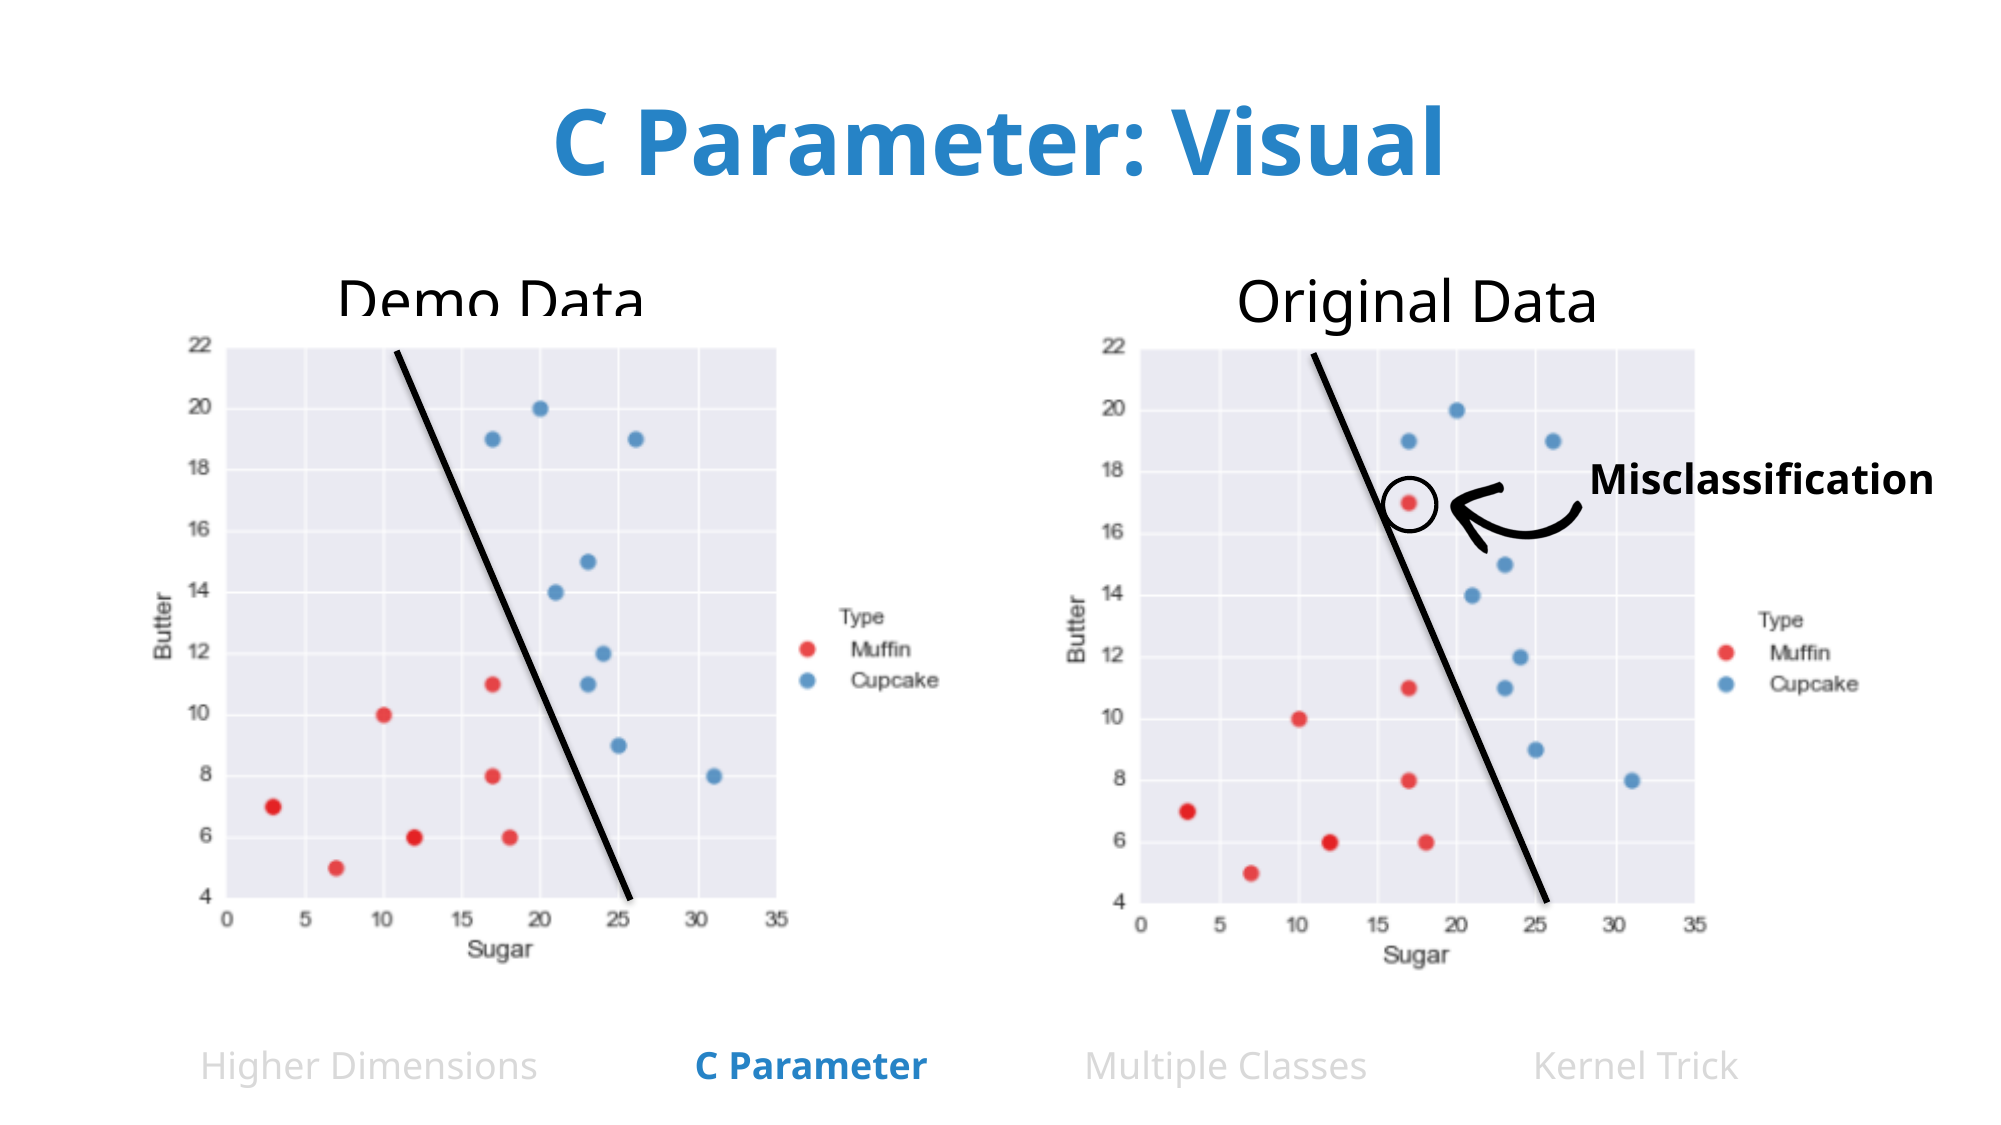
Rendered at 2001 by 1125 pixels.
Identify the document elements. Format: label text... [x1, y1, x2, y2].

text_box Original Data [1104, 257, 1732, 314]
text_box Higher Dimensions C Parameter Multiple Classes Kernel Trick [0, 1034, 1940, 1095]
picture [1025, 315, 1890, 991]
text_box Misclassification [1894, 445, 1982, 510]
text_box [396, 350, 631, 901]
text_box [1313, 353, 1548, 903]
title C Parameter: Visual [99, 45, 1900, 233]
picture [126, 316, 971, 989]
list Demo Data [177, 257, 805, 314]
